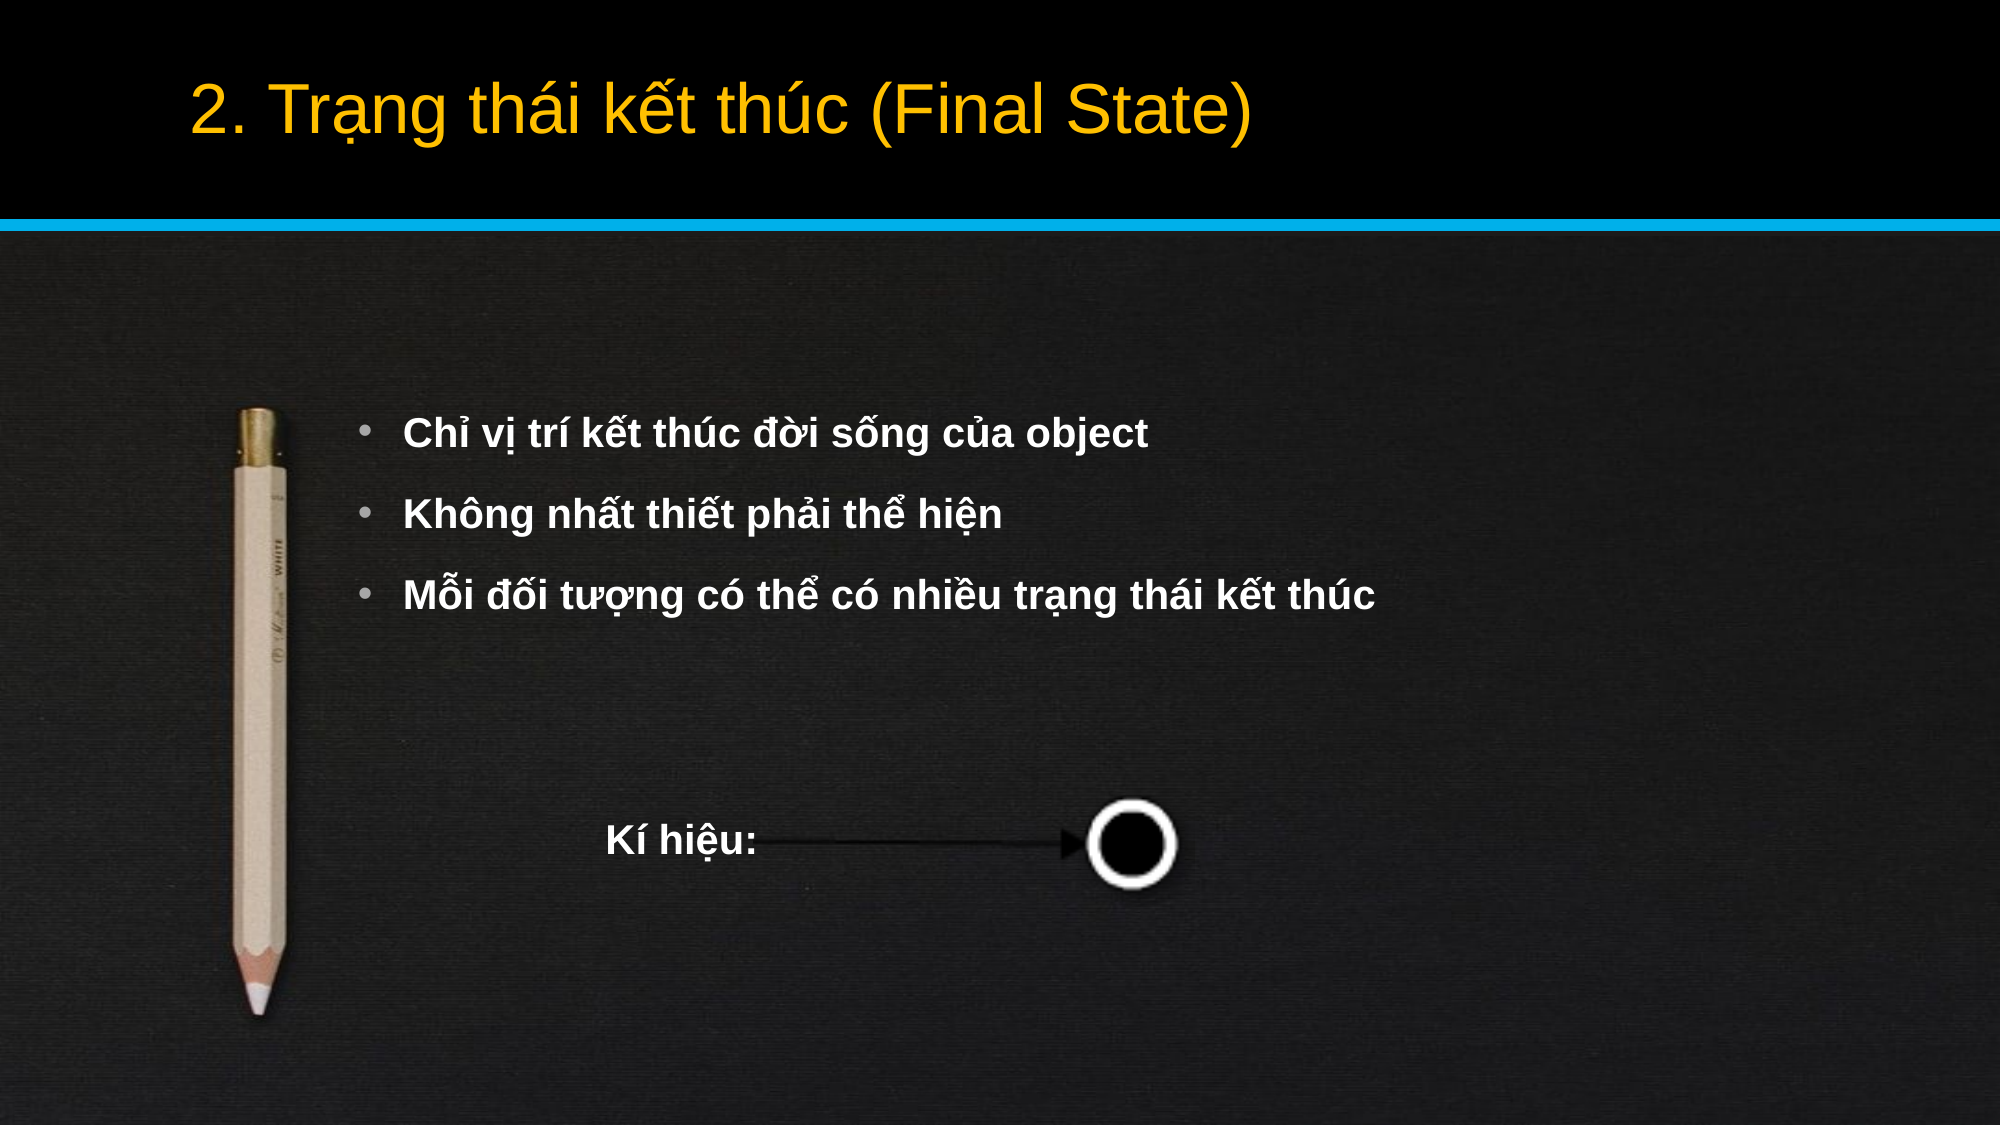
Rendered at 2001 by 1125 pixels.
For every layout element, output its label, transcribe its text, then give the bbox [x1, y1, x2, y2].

picture [0, 236, 2000, 1125]
title 2. Trạng thái kết thúc (Final State) [174, 20, 1825, 201]
